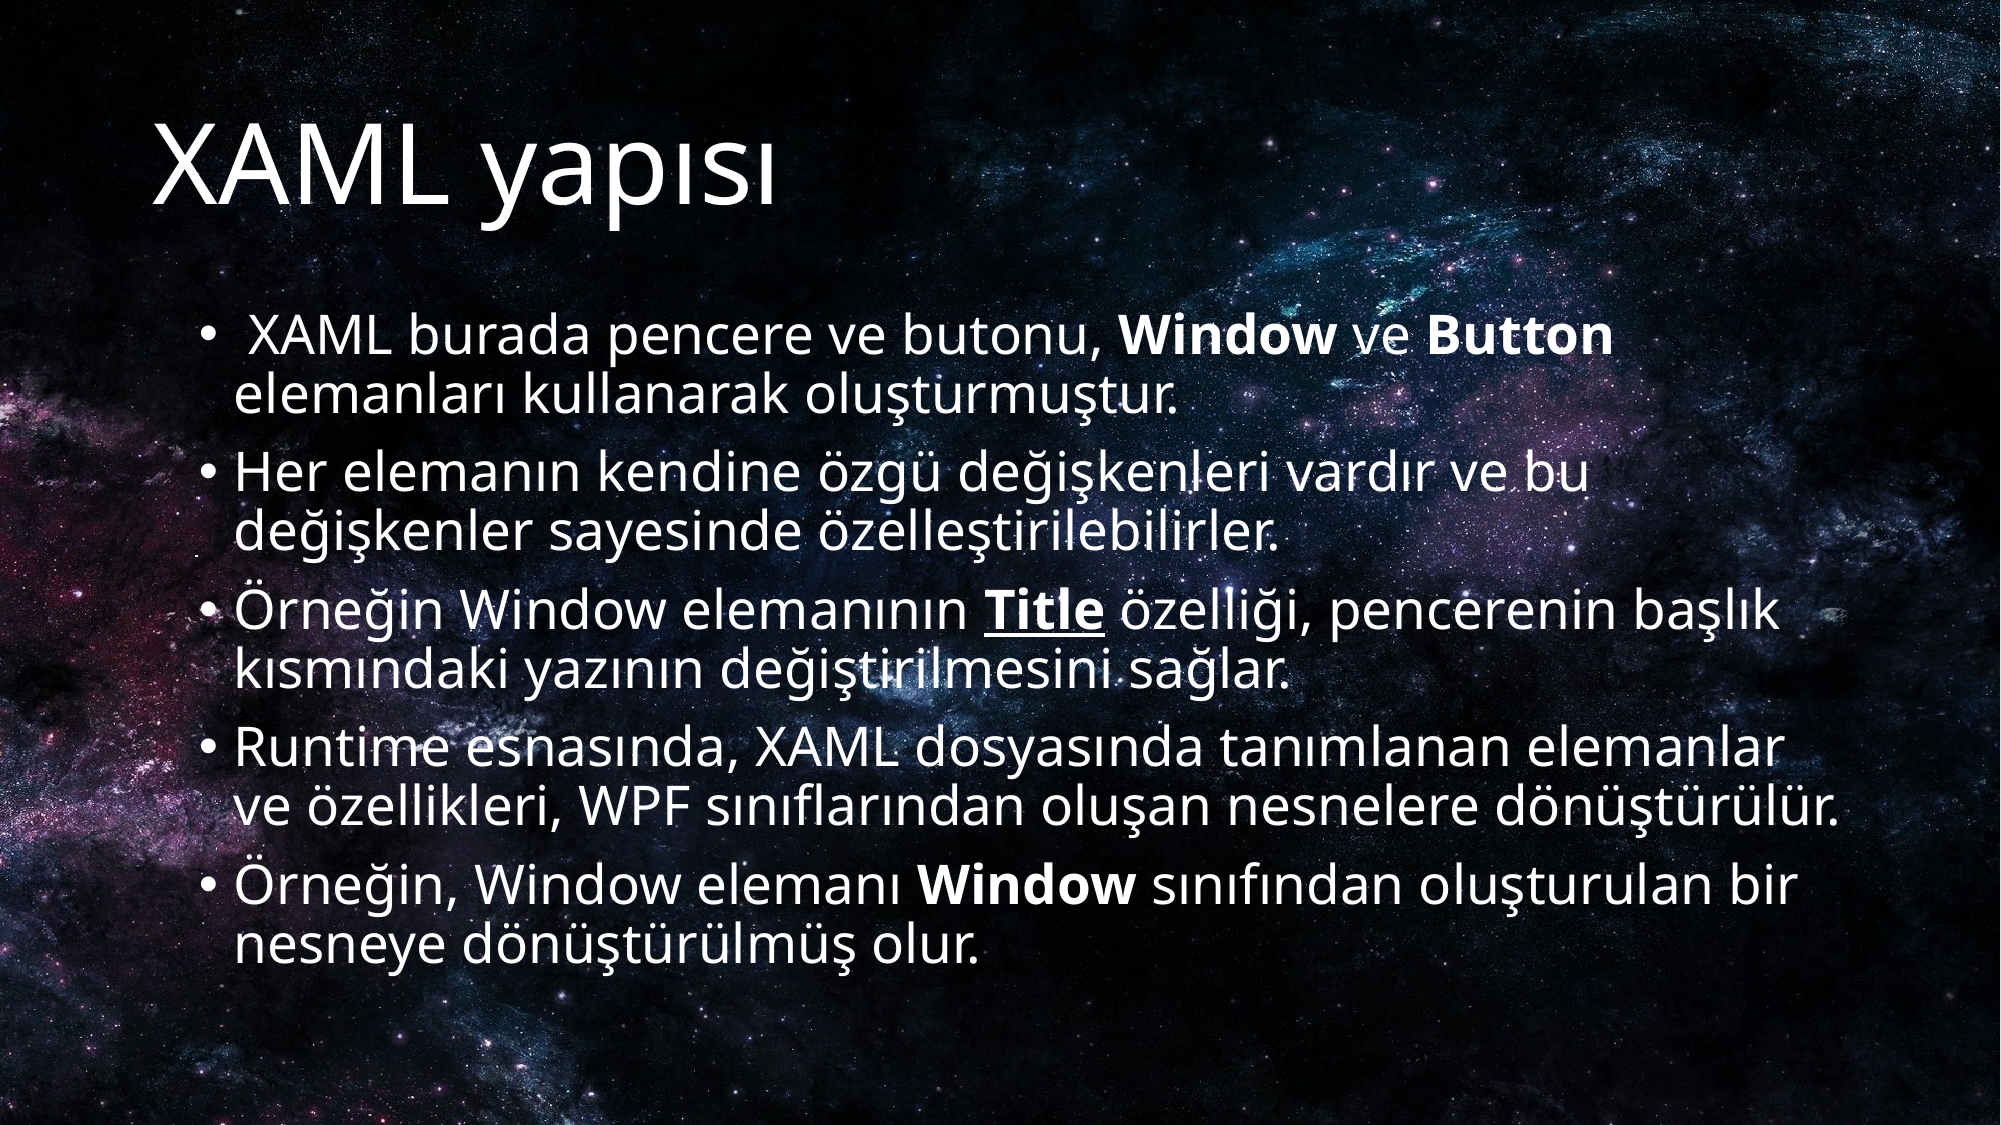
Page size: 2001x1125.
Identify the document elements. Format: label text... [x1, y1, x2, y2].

picture [0, 0, 2001, 1125]
title XAML yapısı [137, 59, 1863, 278]
list XAML burada pencere ve butonu, Window ve Button elemanları kullanarak oluşturmuştur. Her elemanın kendine özgü değişkenleri vardır ve bu değişkenler sayesinde özelleştirilebilirler. Örneğin Window elemanının Title özelliği, pencerenin başlık kısmındaki yazının değiştirilmesini sağlar. Runtime esnasında, XAML dosyasında tanımlanan elemanlar ve özellikleri, WPF sınıflarından oluşan nesnelere dönüştürülür. Örneğin, Window elemanı Window sınıfından oluşturulan bir nesneye dönüştürülmüş olur. [183, 299, 1863, 1034]
